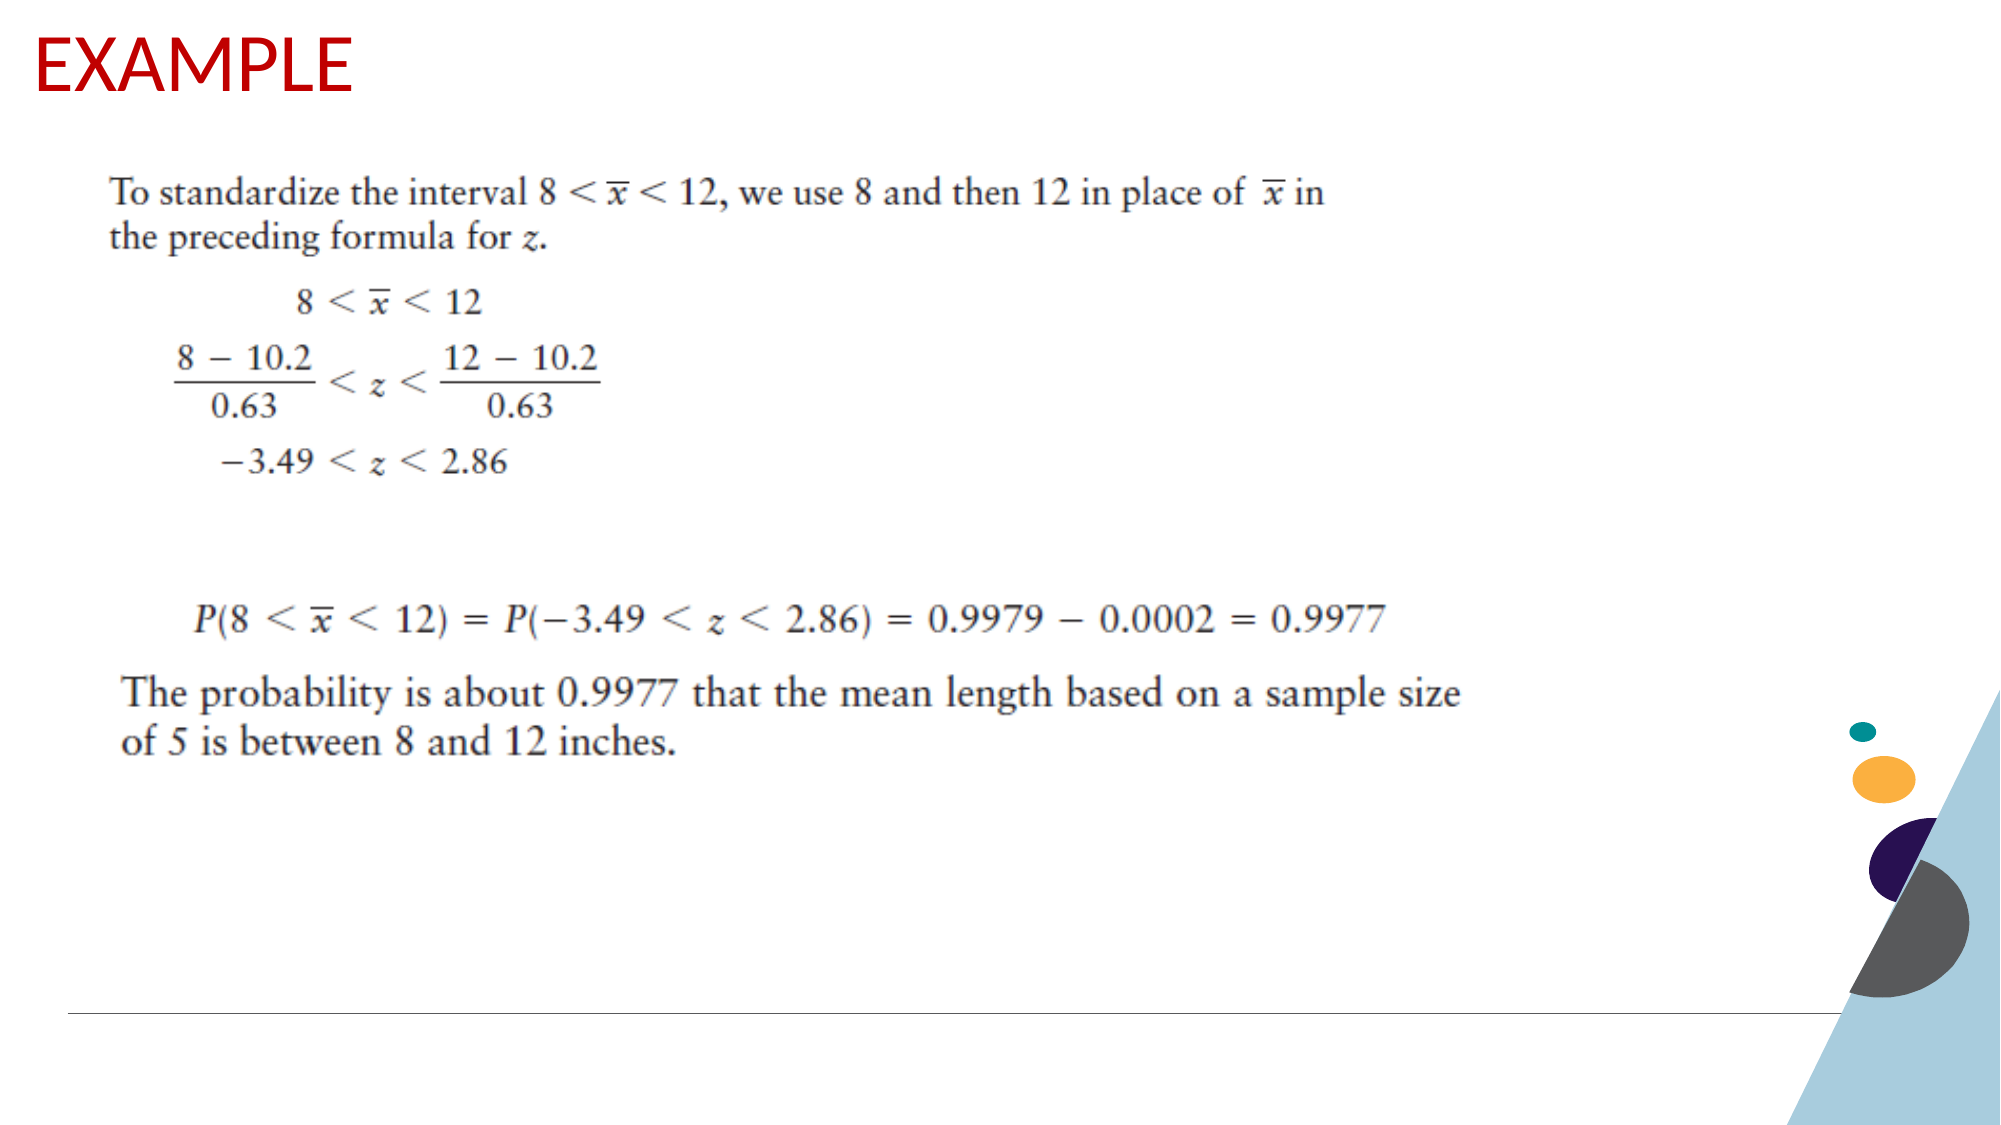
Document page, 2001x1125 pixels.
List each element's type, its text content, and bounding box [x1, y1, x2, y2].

picture [33, 134, 1372, 495]
title EXAMPLE [33, 27, 1927, 111]
picture [57, 580, 1479, 781]
